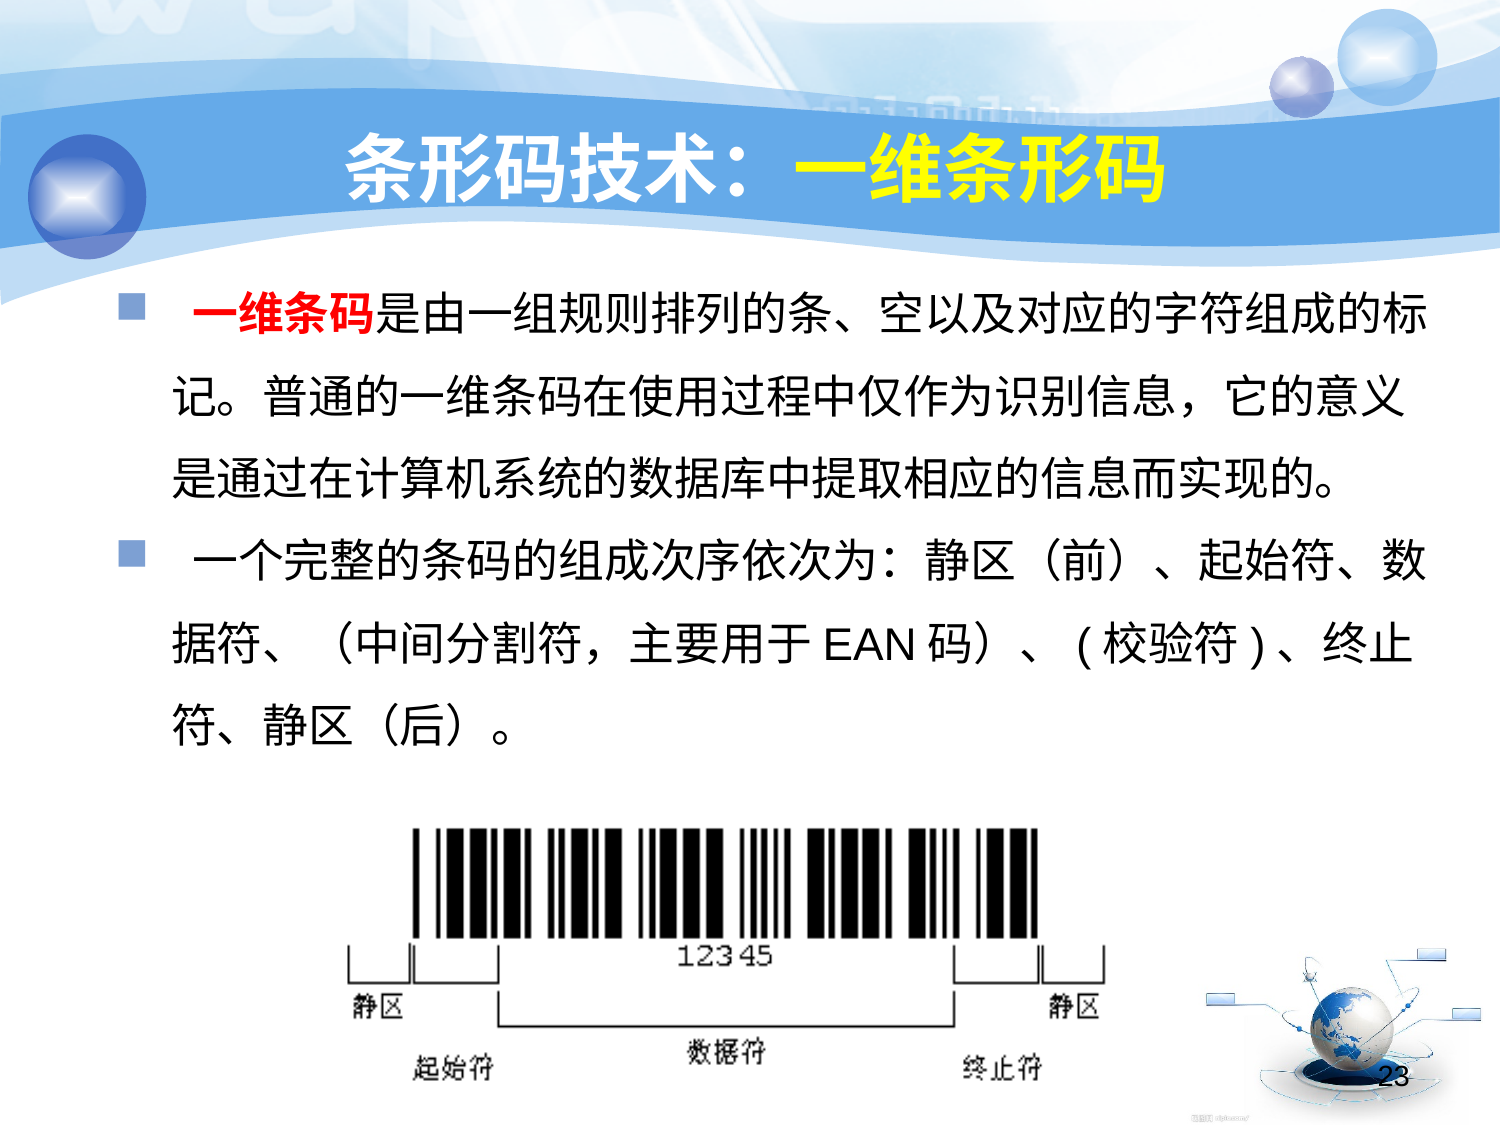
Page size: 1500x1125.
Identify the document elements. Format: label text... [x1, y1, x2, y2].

picture [1187, 929, 1500, 1125]
picture [346, 820, 1135, 1113]
list 一维条码是由一组规则排列的条、空以及对应的字符组成的标记。普通的一维条码在使用过程中仅作为识别信息，它的意义是通过在计算机系统的数据库中提取相应的信息而实现的。 一个完整的条码的组成次序依次为：静区（前）、起始符、数据符、（中间分割符，主要用于EAN码）、(校验符)、终止符、静区（后）。 [99, 249, 1447, 788]
picture [0, 0, 1500, 113]
slide_number 23 [1135, 1050, 1425, 1103]
title 条形码技术：一维条形码 [150, 120, 1363, 213]
